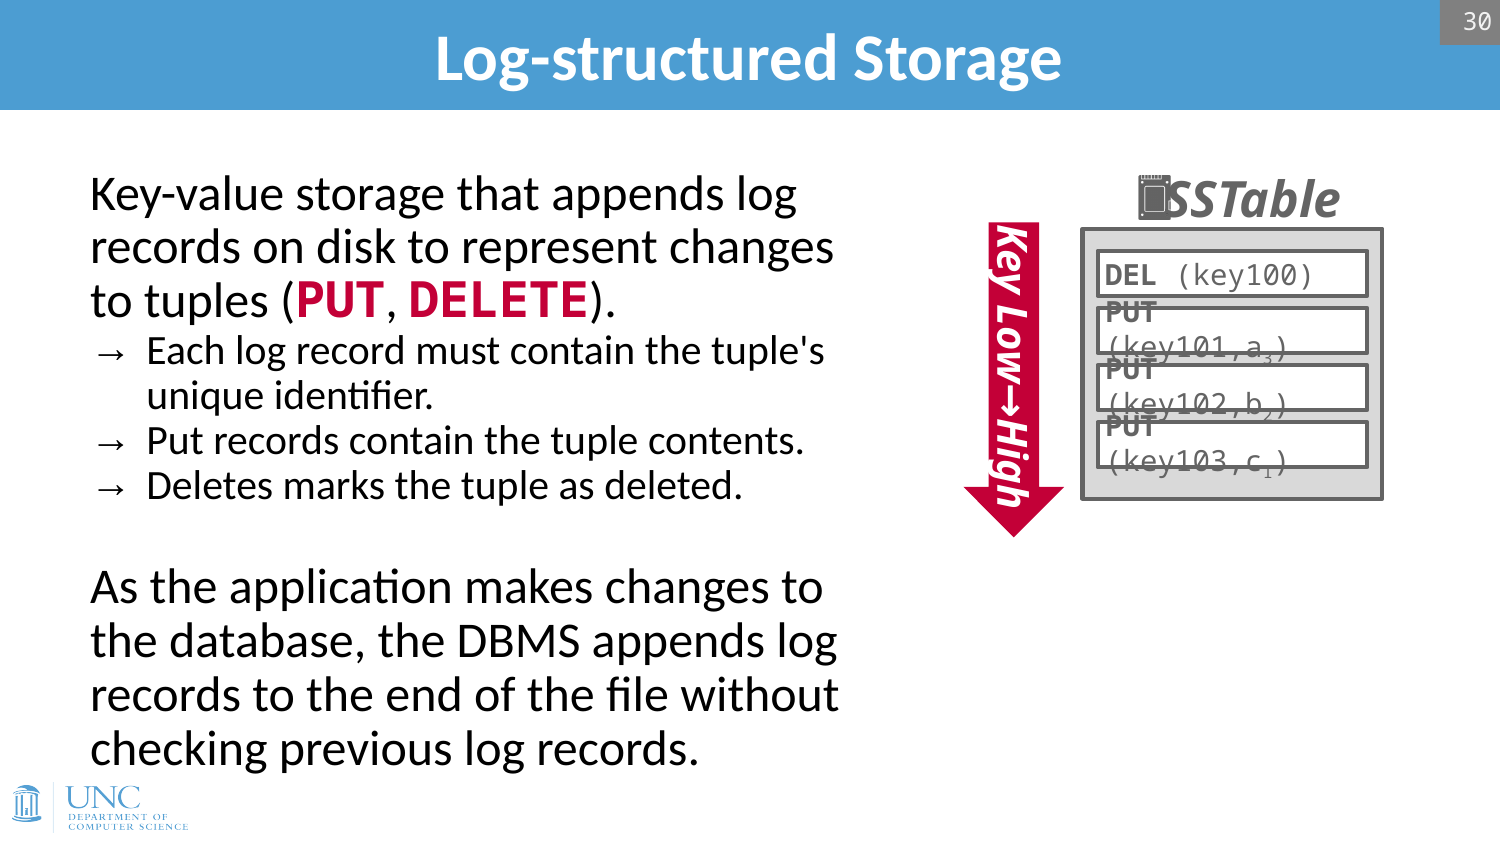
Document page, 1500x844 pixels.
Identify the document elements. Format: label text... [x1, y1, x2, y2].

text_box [1082, 228, 1383, 499]
picture [12, 782, 188, 833]
text_box 30 [1439, 0, 1500, 45]
title Log-structured Storage [0, 0, 1500, 110]
list Key-value storage that appends log records on disk to represent changes to tuples (PUT, DELETE). Each log record must contain the tuple's unique identifier. Put records contain the tuple contents. Deletes marks the tuple as deleted. As the application makes changes to the database, the DBMS appends log records to the end of the file without checking previous log records. [75, 159, 888, 760]
text_box Key Low→High [963, 222, 1065, 538]
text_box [1138, 175, 1327, 227]
